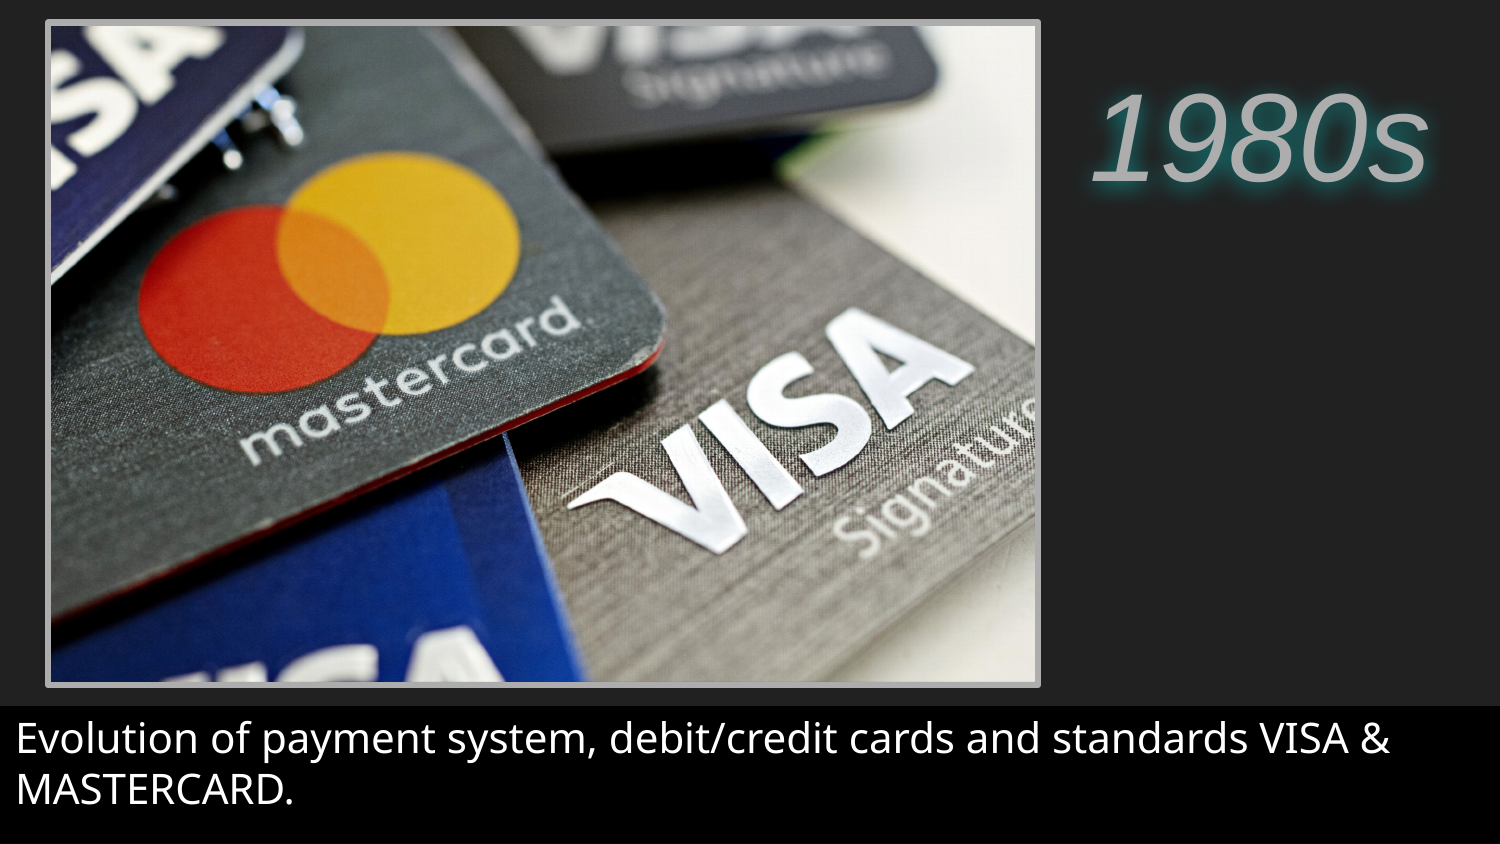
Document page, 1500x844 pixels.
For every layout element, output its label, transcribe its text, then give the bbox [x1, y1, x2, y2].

picture [50, 25, 1036, 683]
list Evolution of payment system, debit/credit cards and standards VISA & MASTERCARD. [0, 706, 1500, 844]
text_box 1980s [1074, 41, 1471, 265]
